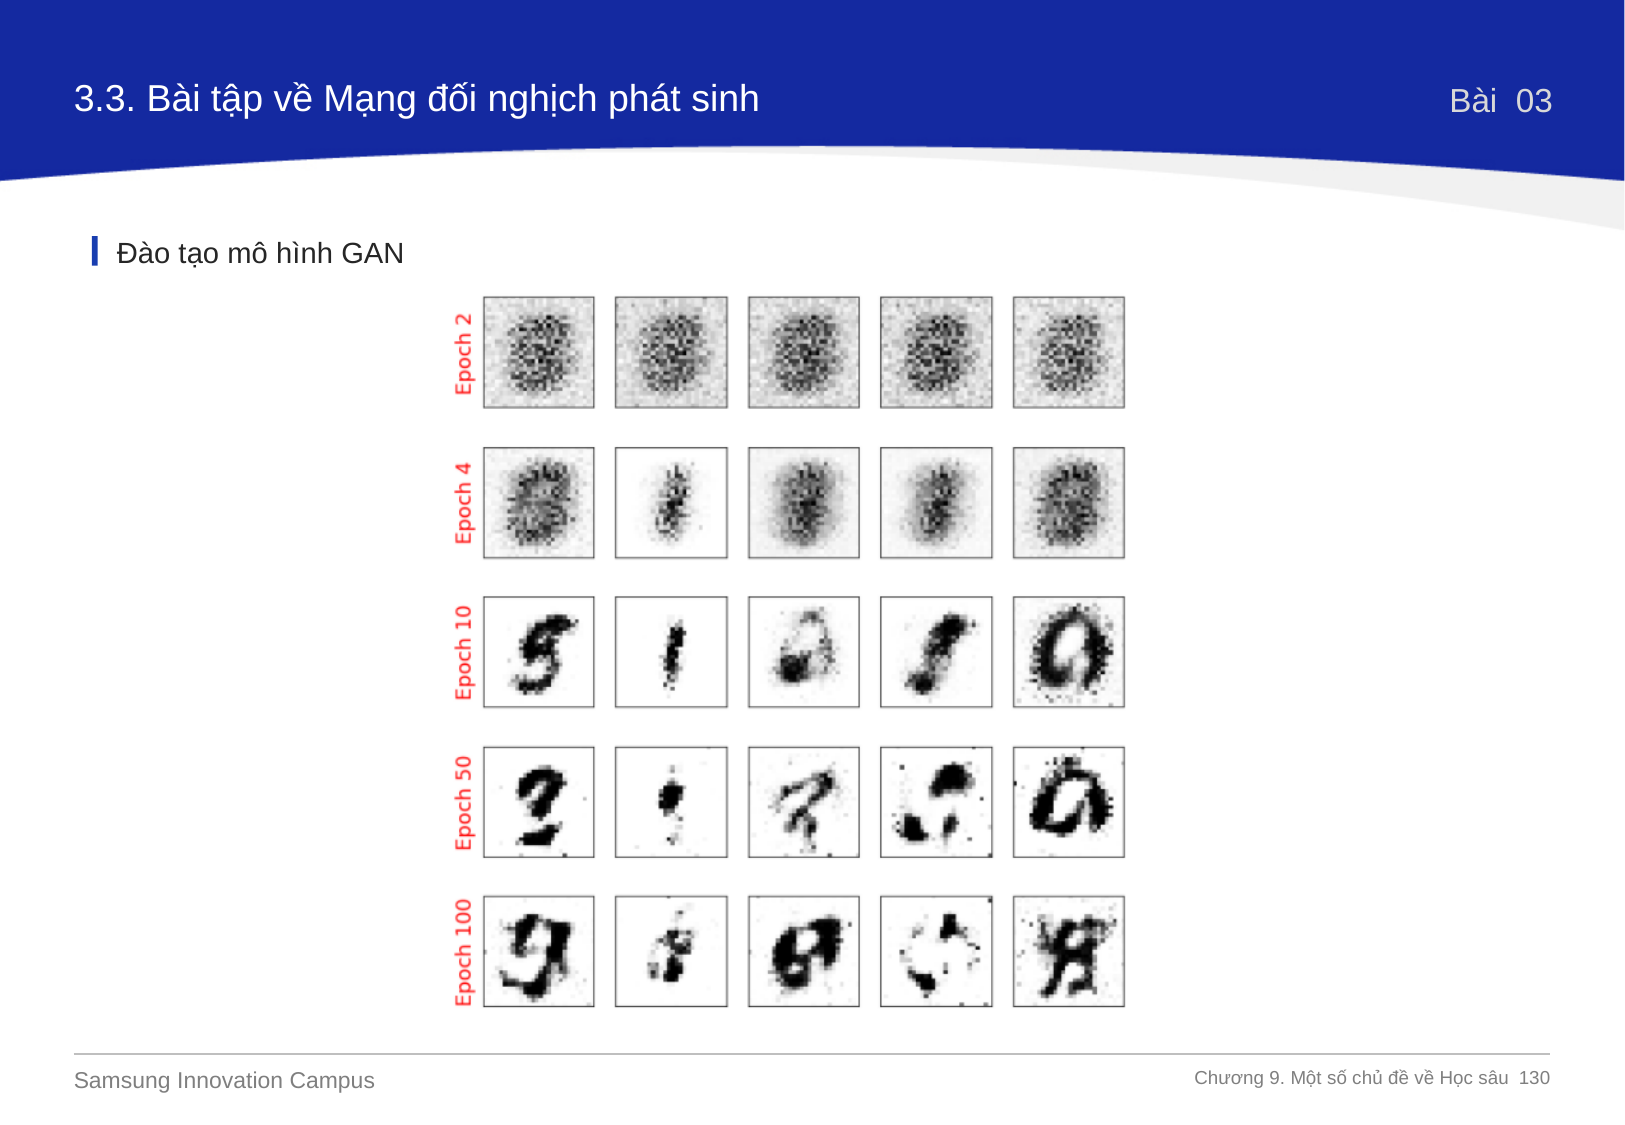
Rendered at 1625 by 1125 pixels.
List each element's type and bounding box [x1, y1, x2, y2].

picture [0, 0, 1625, 1125]
text_box [73, 73, 1554, 120]
text_box [91, 234, 1533, 270]
